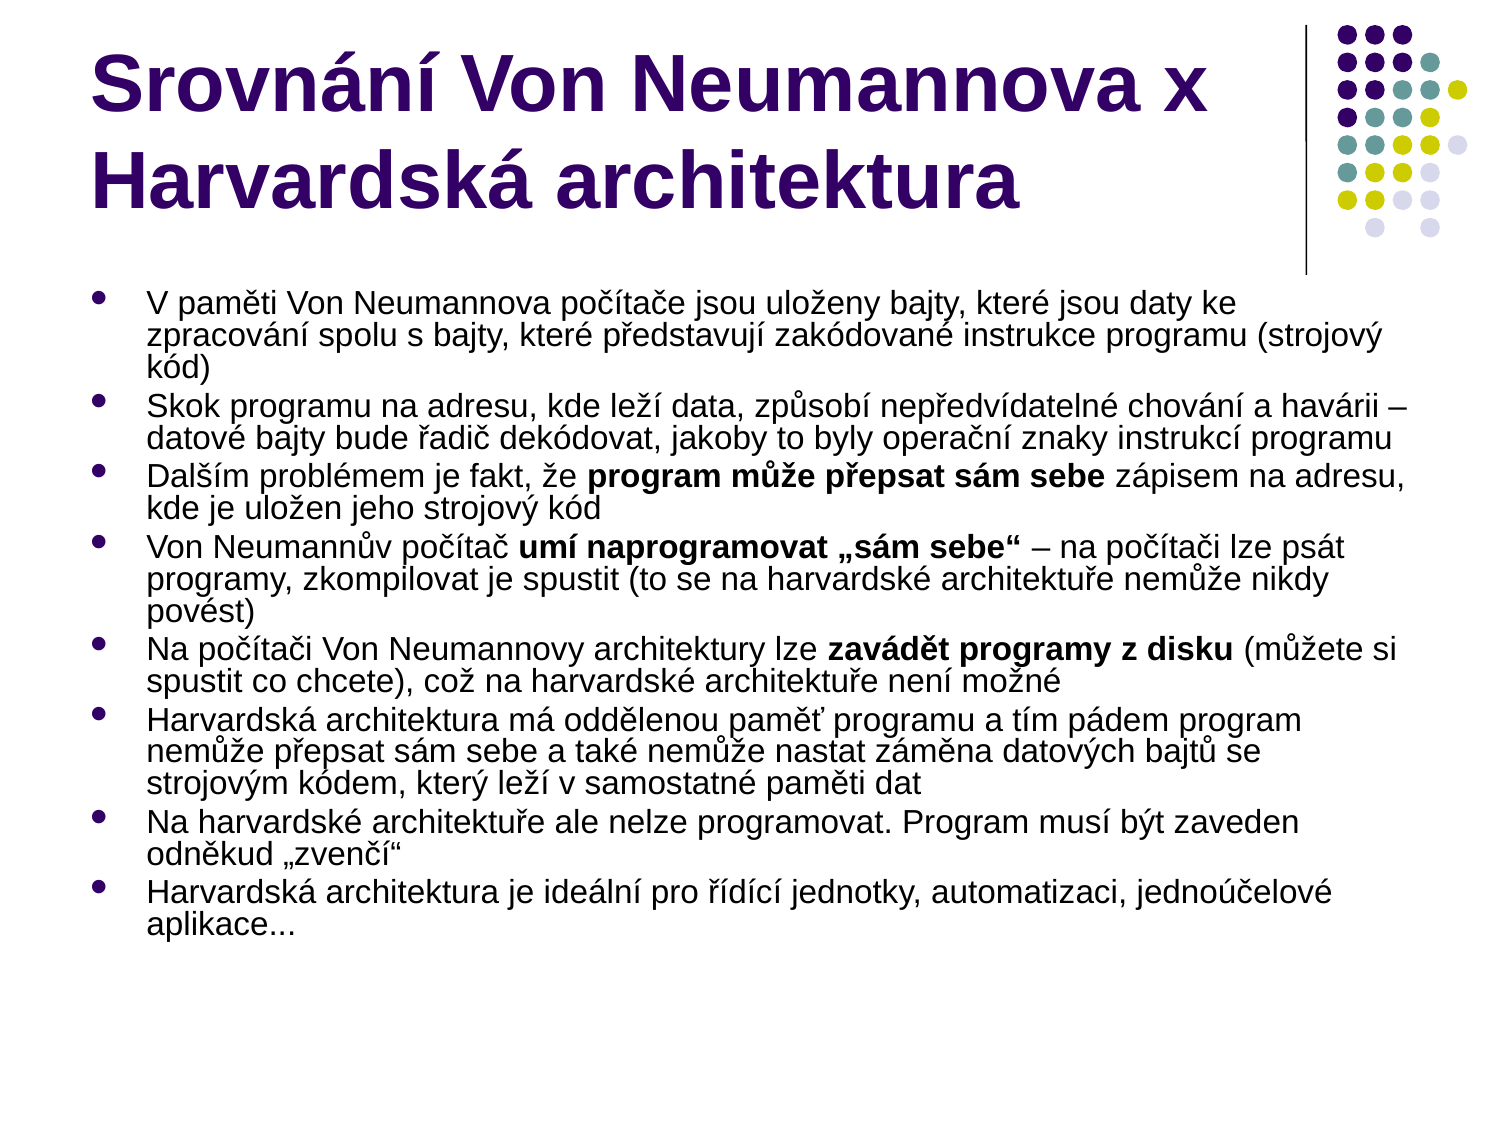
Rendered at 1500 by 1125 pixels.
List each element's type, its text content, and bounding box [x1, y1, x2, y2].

title Srovnání Von Neumannova x Harvardská architektura [75, 20, 1313, 233]
list V paměti Von Neumannova počítače jsou uloženy bajty, které jsou daty ke zpracování spolu s bajty, které představují zakódované instrukce programu (strojový kód) Skok programu na adresu, kde leží data, způsobí nepředvídatelné chování a havárii – datové bajty bude řadič dekódovat, jakoby to byly operační znaky instrukcí programu Dalším problémem je fakt, že program může přepsat sám sebe zápisem na adresu, kde je uložen jeho strojový kód Von Neumannův počítač umí naprogramovat „sám sebe“ – na počítači lze psát programy, zkompilovat je spustit (to se na harvardské architektuře nemůže nikdy povést) Na počítači Von Neumannovy architektury lze zavádět programy z disku (můžete si spustit co chcete), což na harvardské architektuře není možné Harvardská architektura má oddělenou paměť programu a tím pádem program nemůže přepsat sám sebe a také nemůže nastat záměna datových bajtů se strojovým kódem, který leží v samostatné paměti dat Na harvardské architektuře ale nelze programovat. Program musí být zaveden odněkud „zvenčí“ Harvardská architektura je ideální pro řídící jednotky, automatizaci, jednoúčelové aplikace... [75, 282, 1425, 1006]
